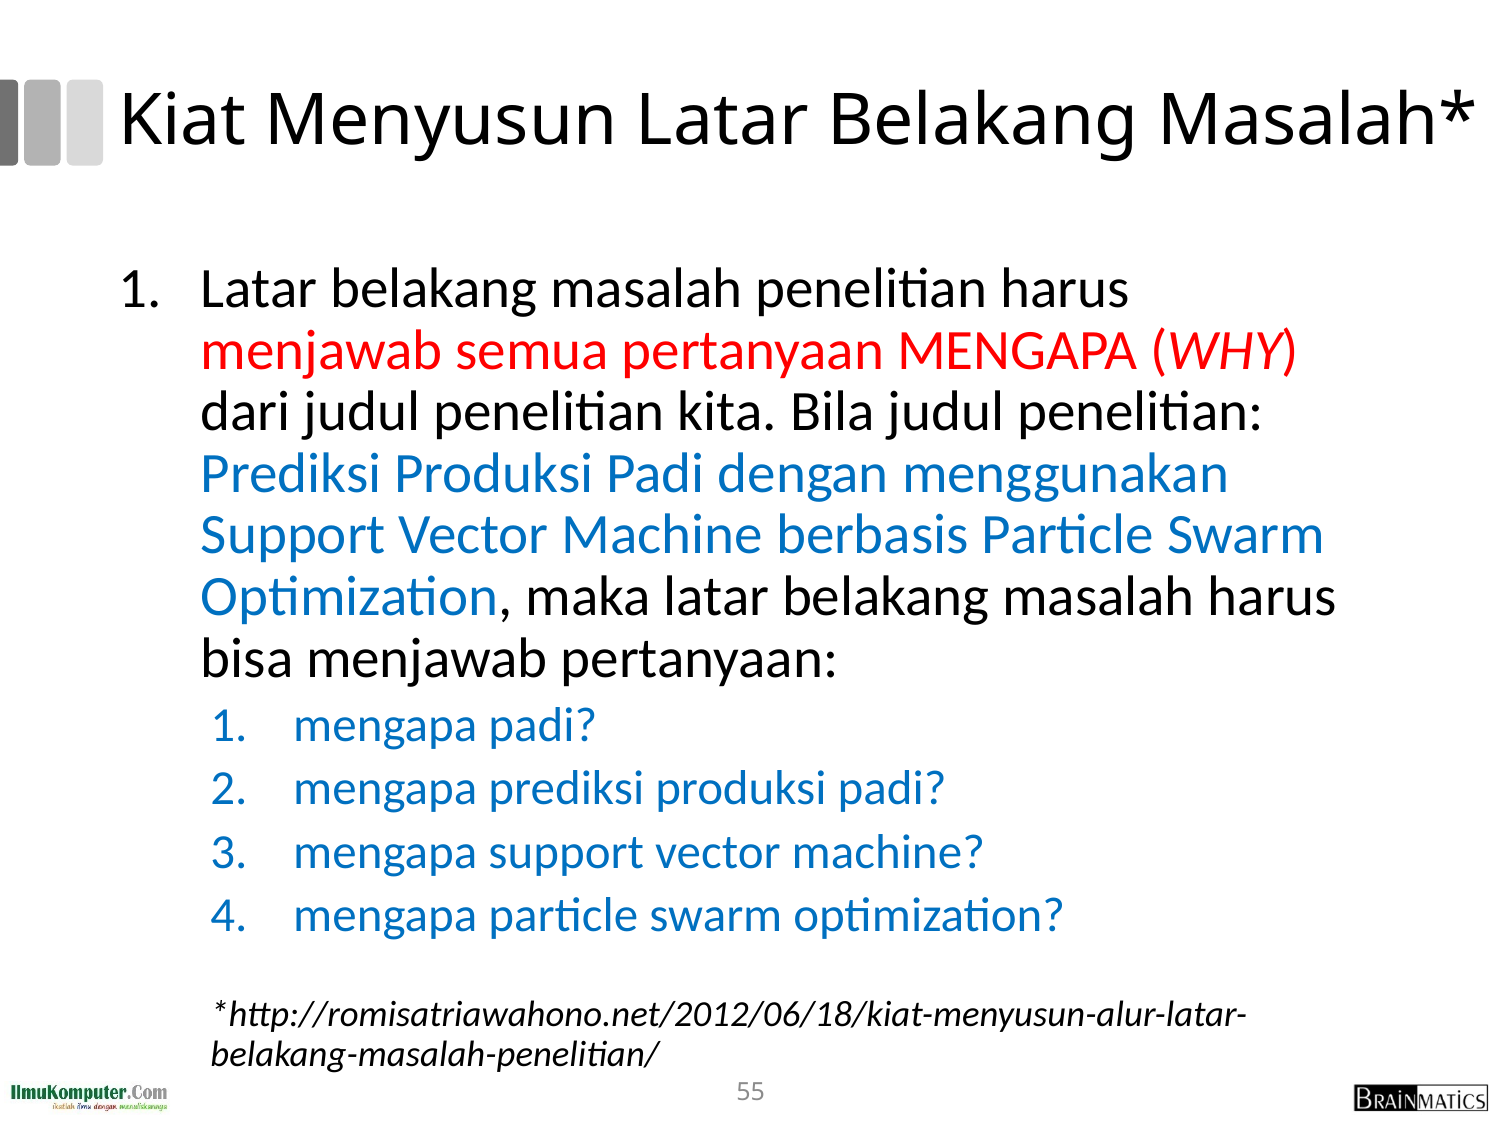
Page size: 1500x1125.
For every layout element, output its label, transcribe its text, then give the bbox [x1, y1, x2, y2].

slide_number 55 [582, 1062, 920, 1123]
title Kiat Menyusun Latar Belakang Masalah* [103, 68, 1500, 175]
picture [1351, 1081, 1491, 1115]
list Latar belakang masalah penelitian harus menjawab semua pertanyaan MENGAPA (WHY) dari judul penelitian kita. Bila judul penelitian: Prediksi Produksi Padi dengan menggunakan Support Vector Machine berbasis Particle Swarm Optimization, maka latar belakang masalah harus bisa menjawab pertanyaan: mengapa padi? mengapa prediksi produksi padi? mengapa support vector machine? mengapa particle swarm optimization? *http://romisatriawahono.net/2012/06/18/kiat-menyusun-alur-latar-belakang-masalah-penelitian/ [103, 250, 1397, 1088]
picture [4, 1081, 173, 1115]
